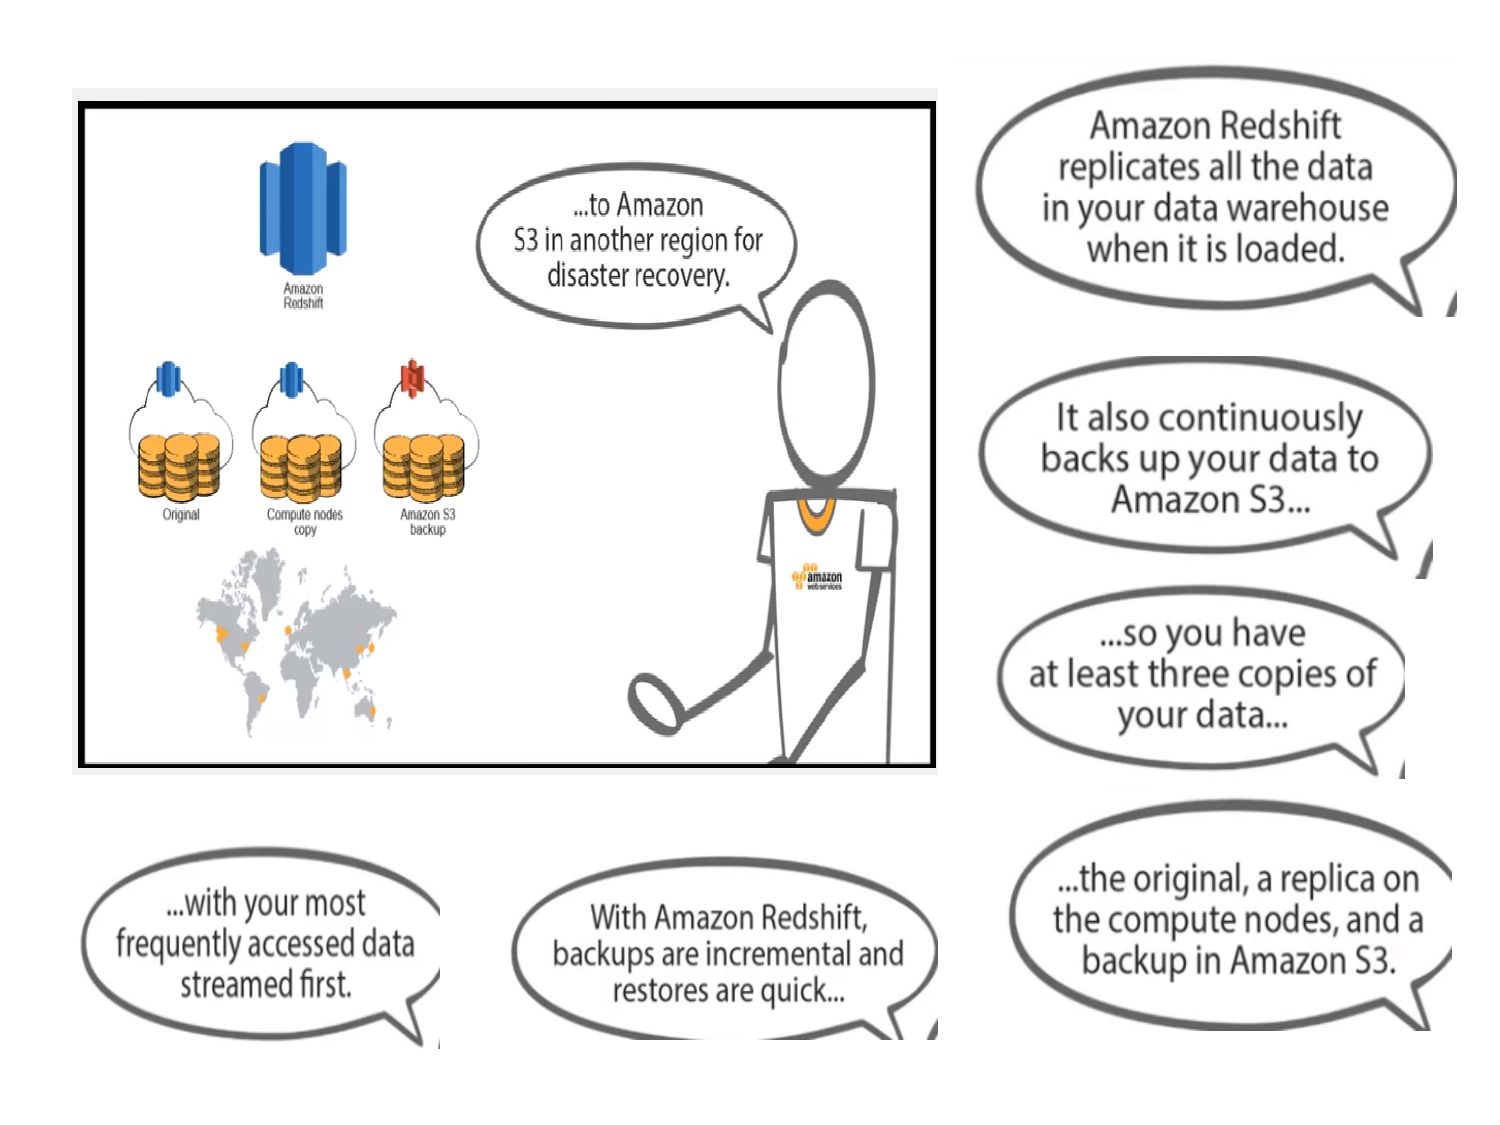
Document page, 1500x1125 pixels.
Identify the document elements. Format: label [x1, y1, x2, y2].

picture [1004, 789, 1452, 1031]
picture [954, 356, 1433, 579]
picture [72, 88, 938, 775]
picture [496, 847, 938, 1040]
picture [66, 837, 440, 1050]
picture [979, 580, 1405, 779]
picture [954, 59, 1457, 317]
